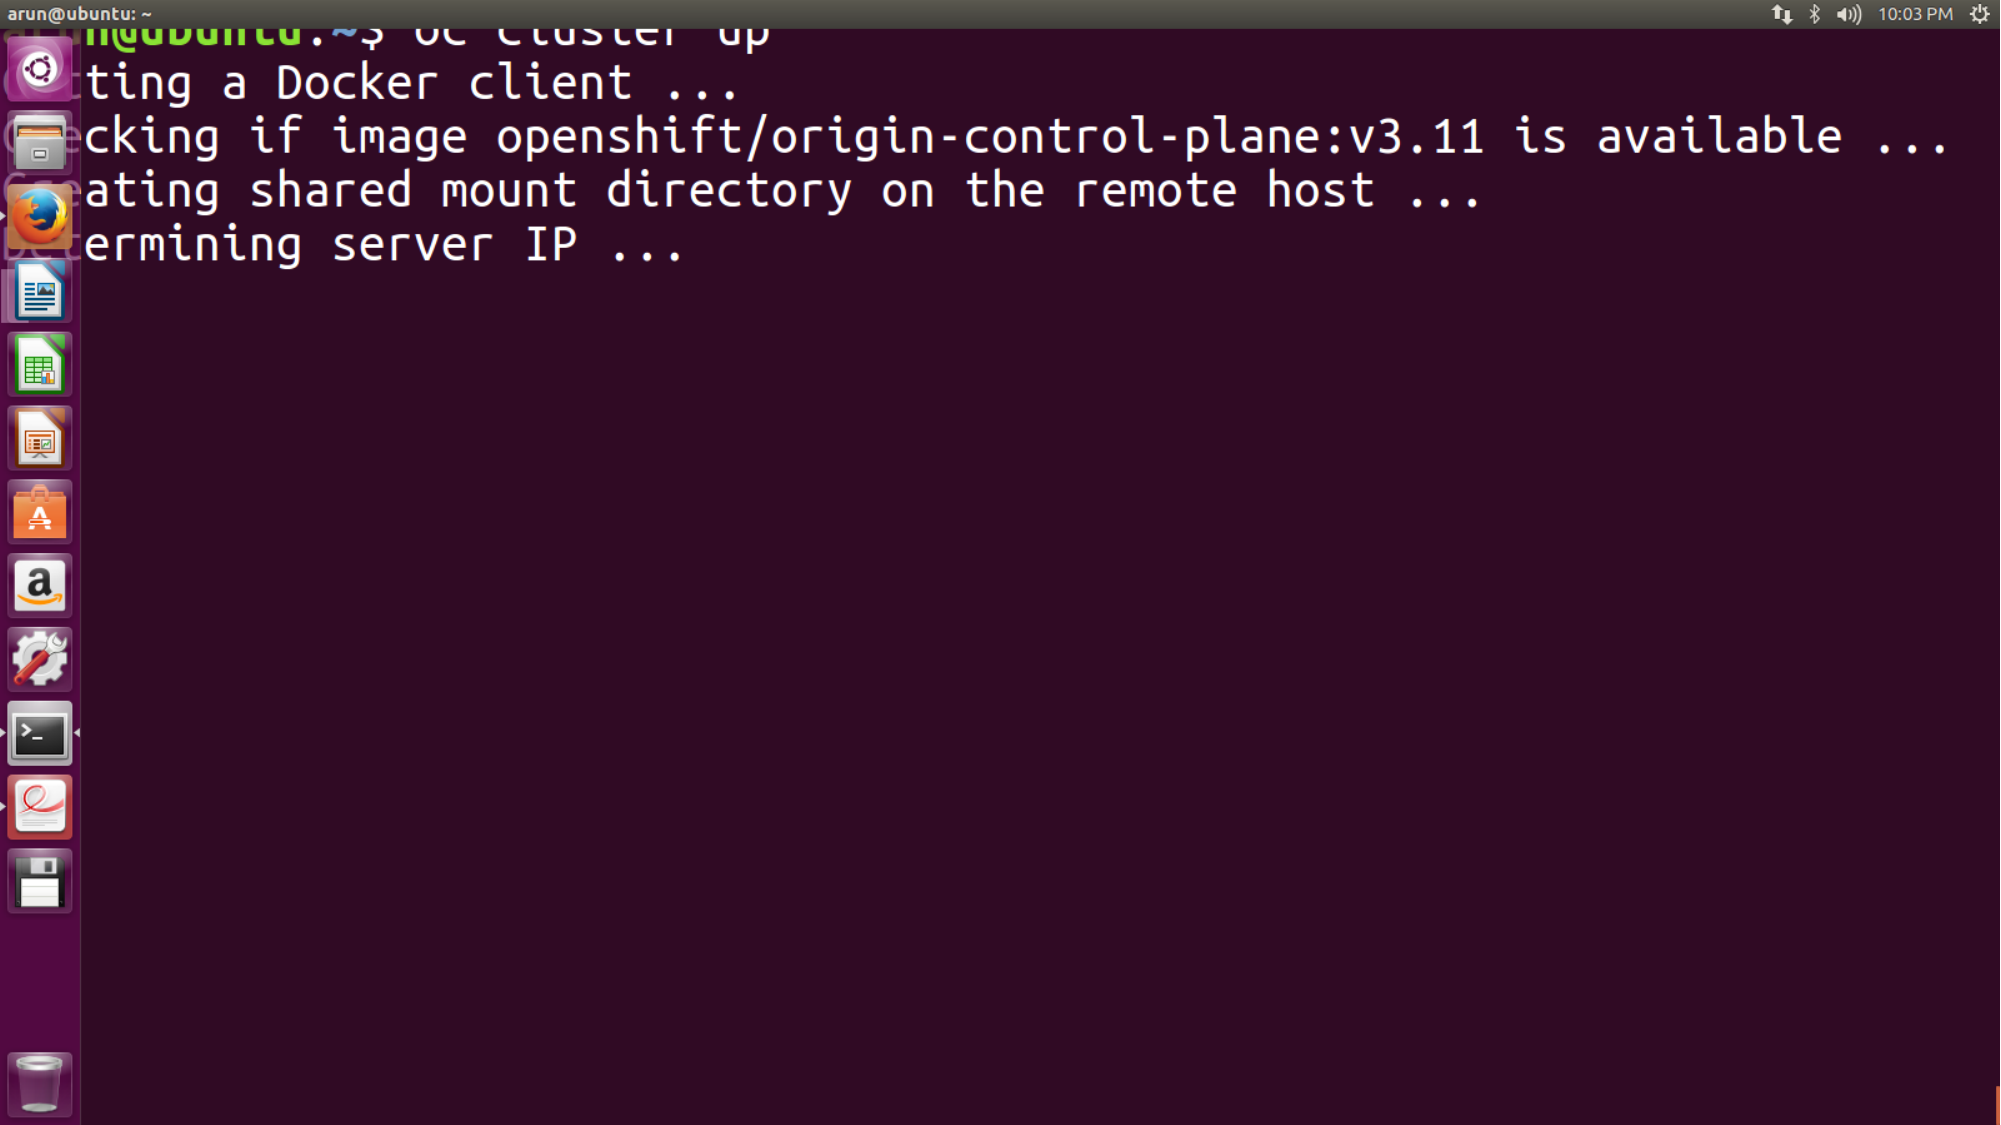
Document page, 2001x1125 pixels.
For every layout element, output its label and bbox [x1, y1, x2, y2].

list [0, 0, 2000, 1125]
